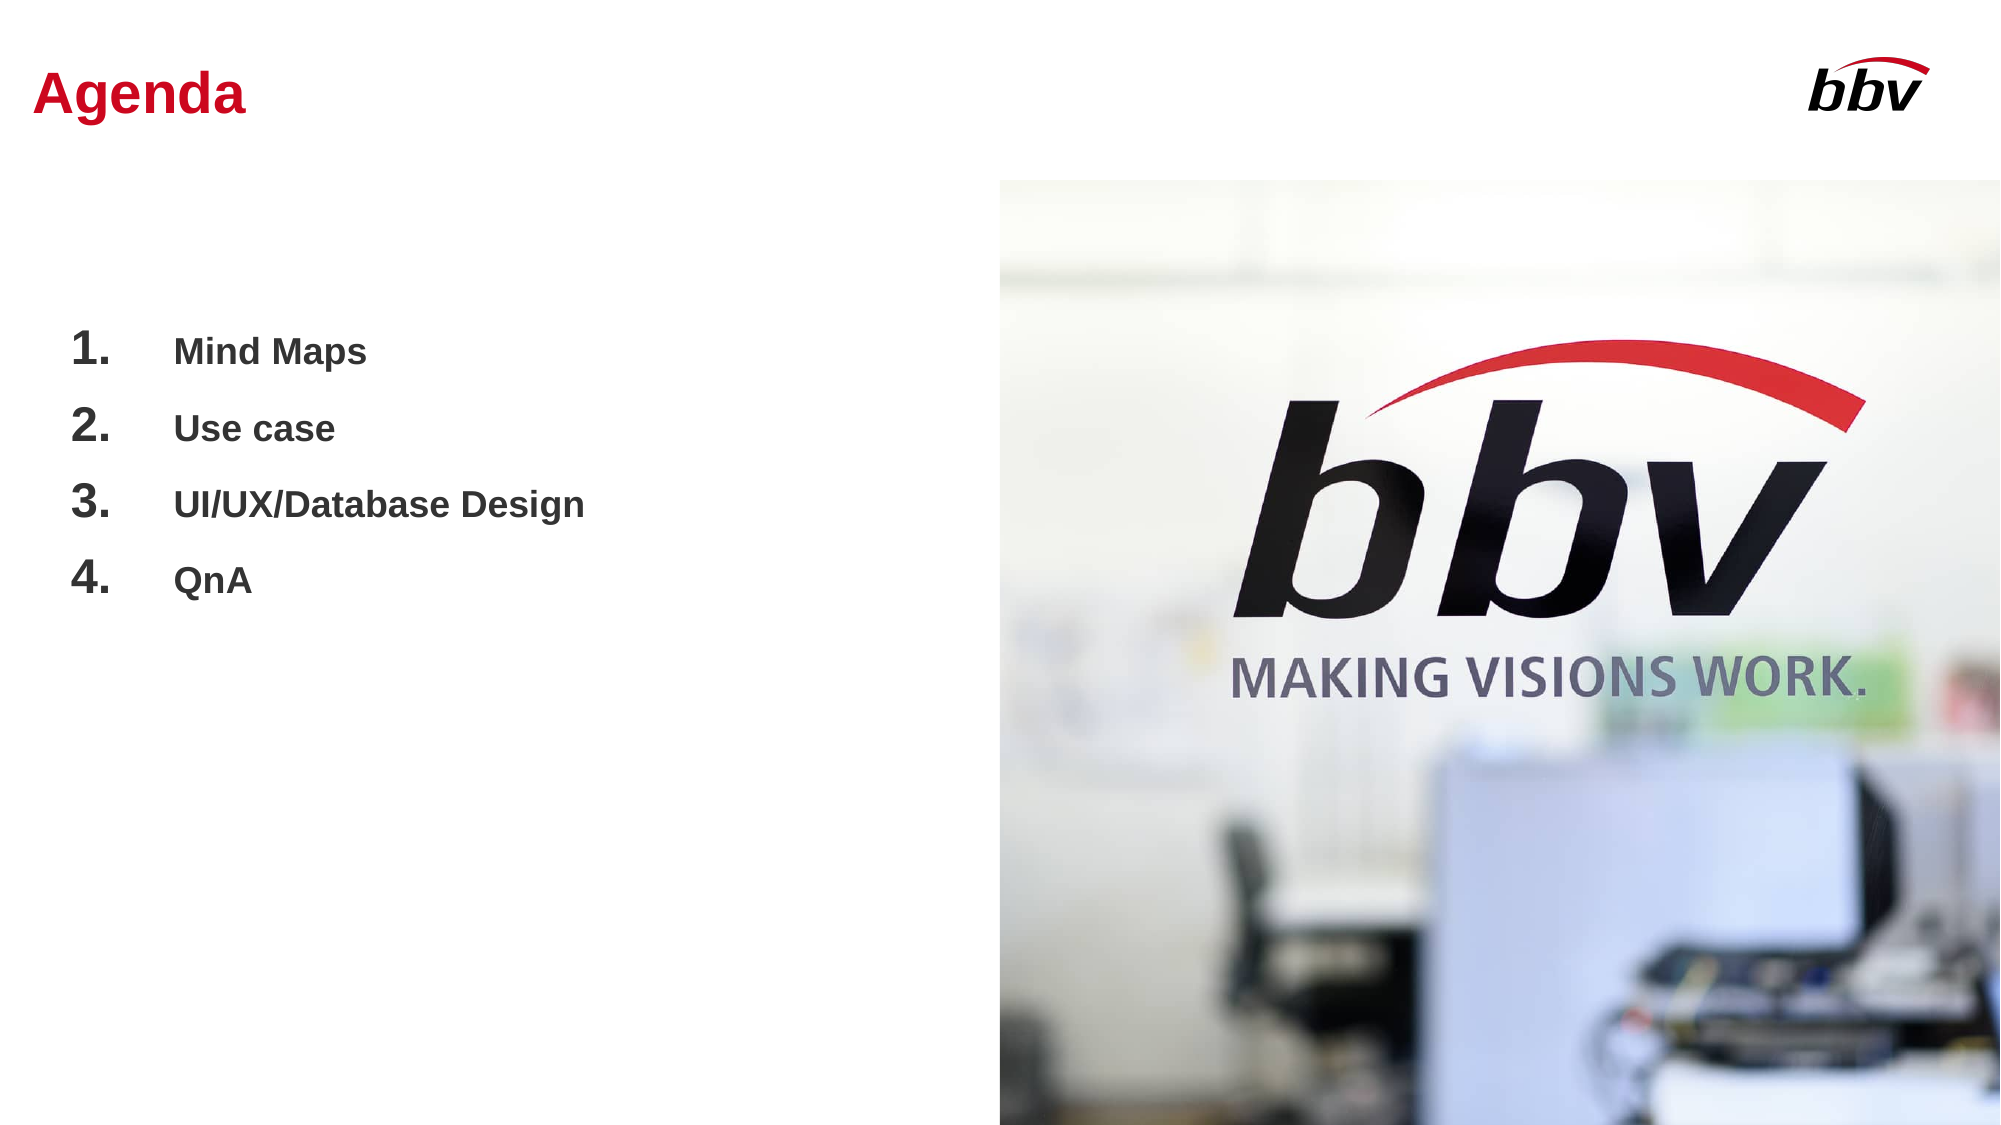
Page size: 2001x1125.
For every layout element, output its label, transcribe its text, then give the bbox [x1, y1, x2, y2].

title Agenda [0, 0, 1595, 181]
list Mind Maps Use case UI/UX/Database Design QnA [70, 250, 930, 1055]
picture [1808, 57, 1930, 111]
picture [999, 179, 2000, 1125]
